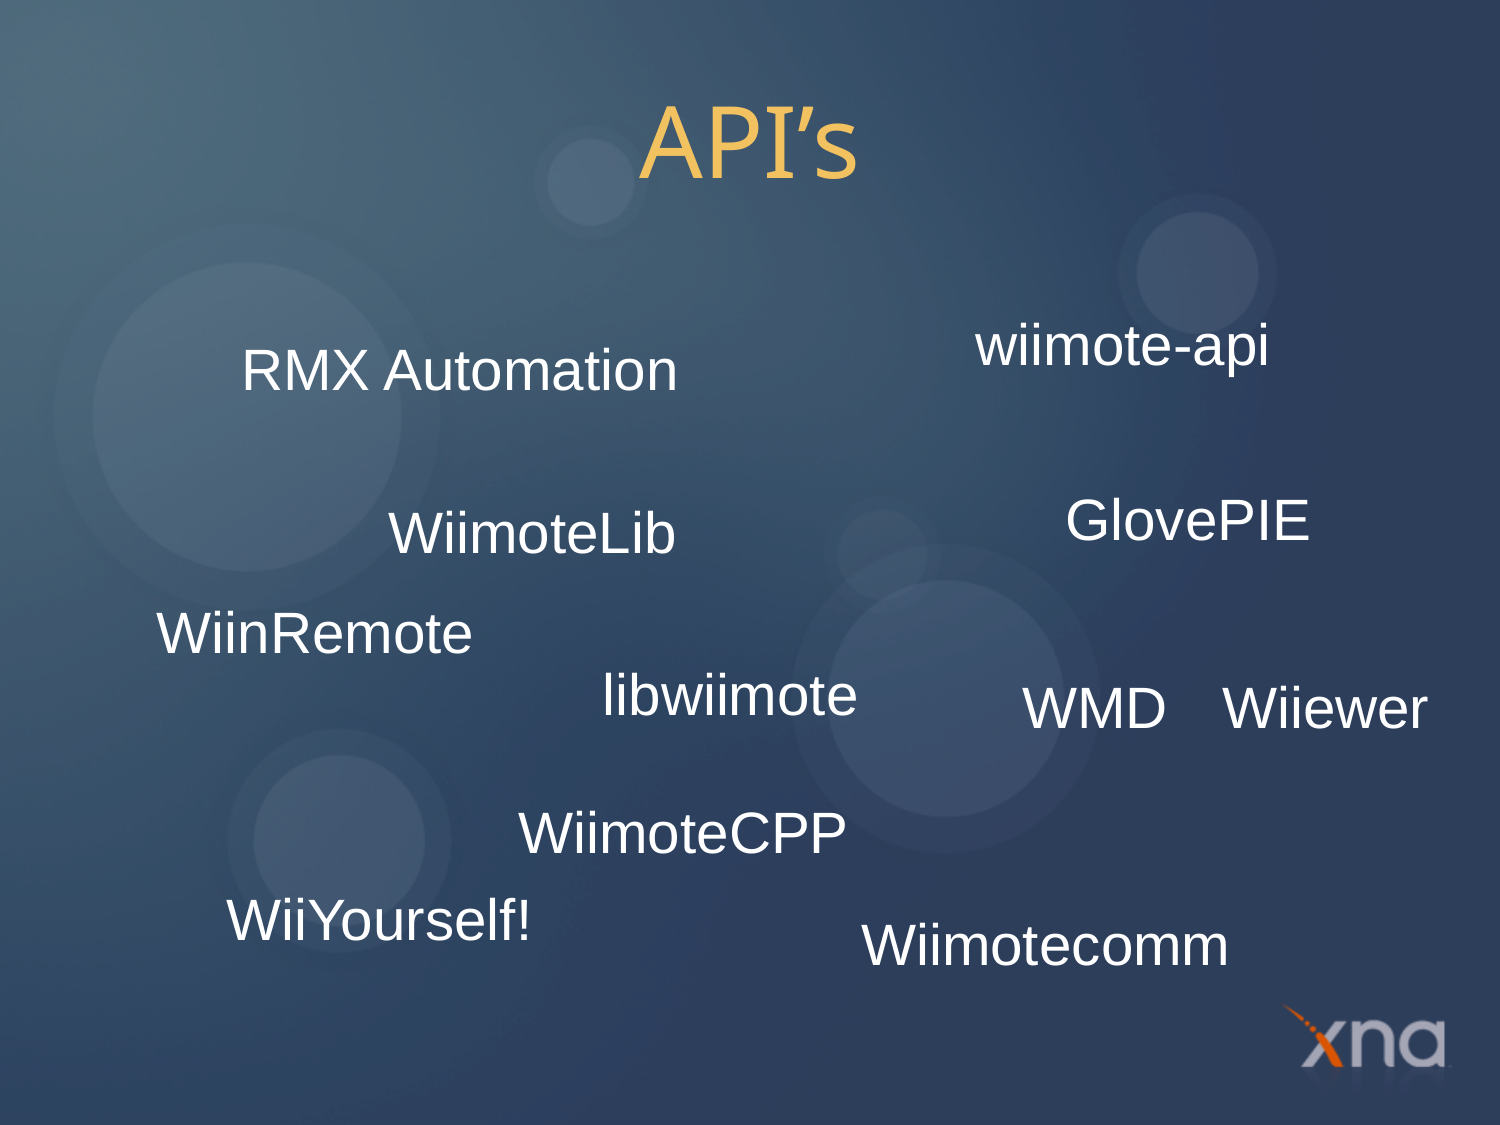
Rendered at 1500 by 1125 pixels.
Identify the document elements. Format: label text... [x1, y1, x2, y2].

text_box libwiimote [587, 650, 874, 735]
text_box RMX Automation [226, 324, 694, 410]
text_box WMD [1007, 662, 1183, 748]
text_box Wiiewer [1207, 662, 1445, 748]
title API’s [74, 44, 1426, 233]
text_box WiinRemote [142, 587, 490, 673]
text_box WiimoteCPP [503, 787, 864, 873]
picture [0, 0, 1500, 1125]
text_box WiiYourself! [211, 875, 548, 960]
text_box GlovePIE [1050, 474, 1327, 560]
text_box wiimote-api [960, 299, 1286, 385]
text_box Wiimotecomm [846, 900, 1246, 985]
text_box WiimoteLib [373, 487, 692, 573]
